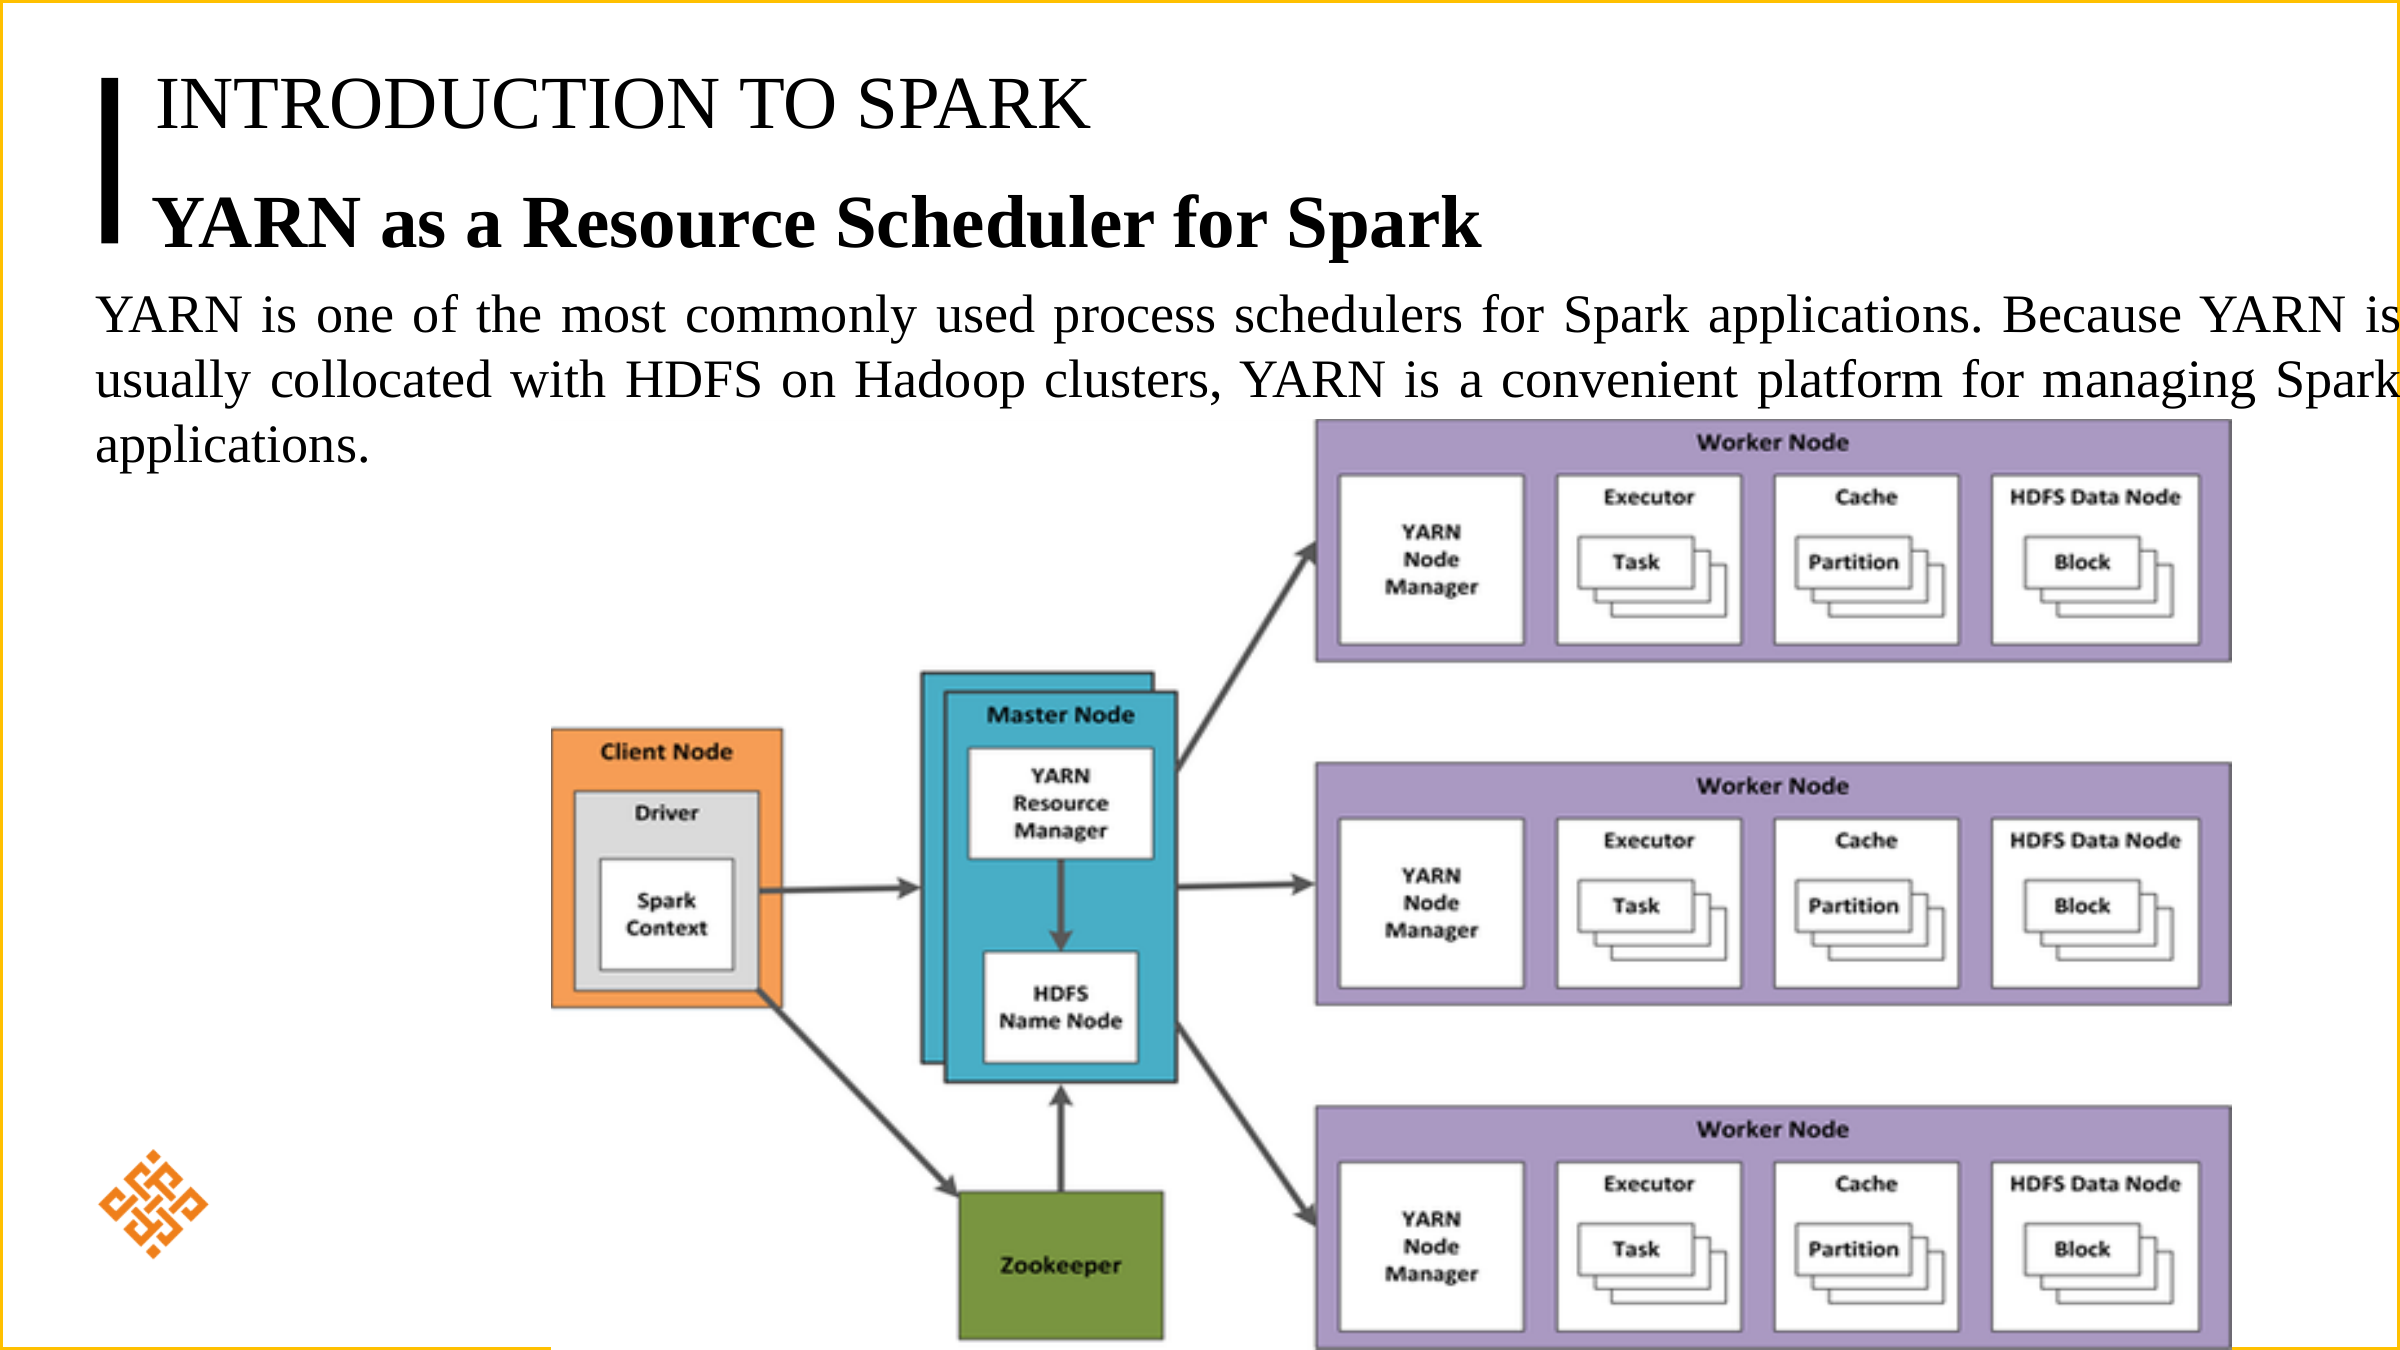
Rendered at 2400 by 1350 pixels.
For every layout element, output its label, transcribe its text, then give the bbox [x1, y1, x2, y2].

text_box YARN as a Resource Scheduler for Spark [136, 164, 1640, 270]
text_box YARN is one of the most commonly used process schedulers for Spark applications. Because YARN is usually collocated with HDFS on Hadoop clusters, YARN is a convenient platform for managing Spark applications. [80, 270, 2400, 481]
picture [551, 419, 2232, 1350]
picture [75, 1058, 235, 1350]
title Introduction to Spark [136, 16, 1360, 164]
